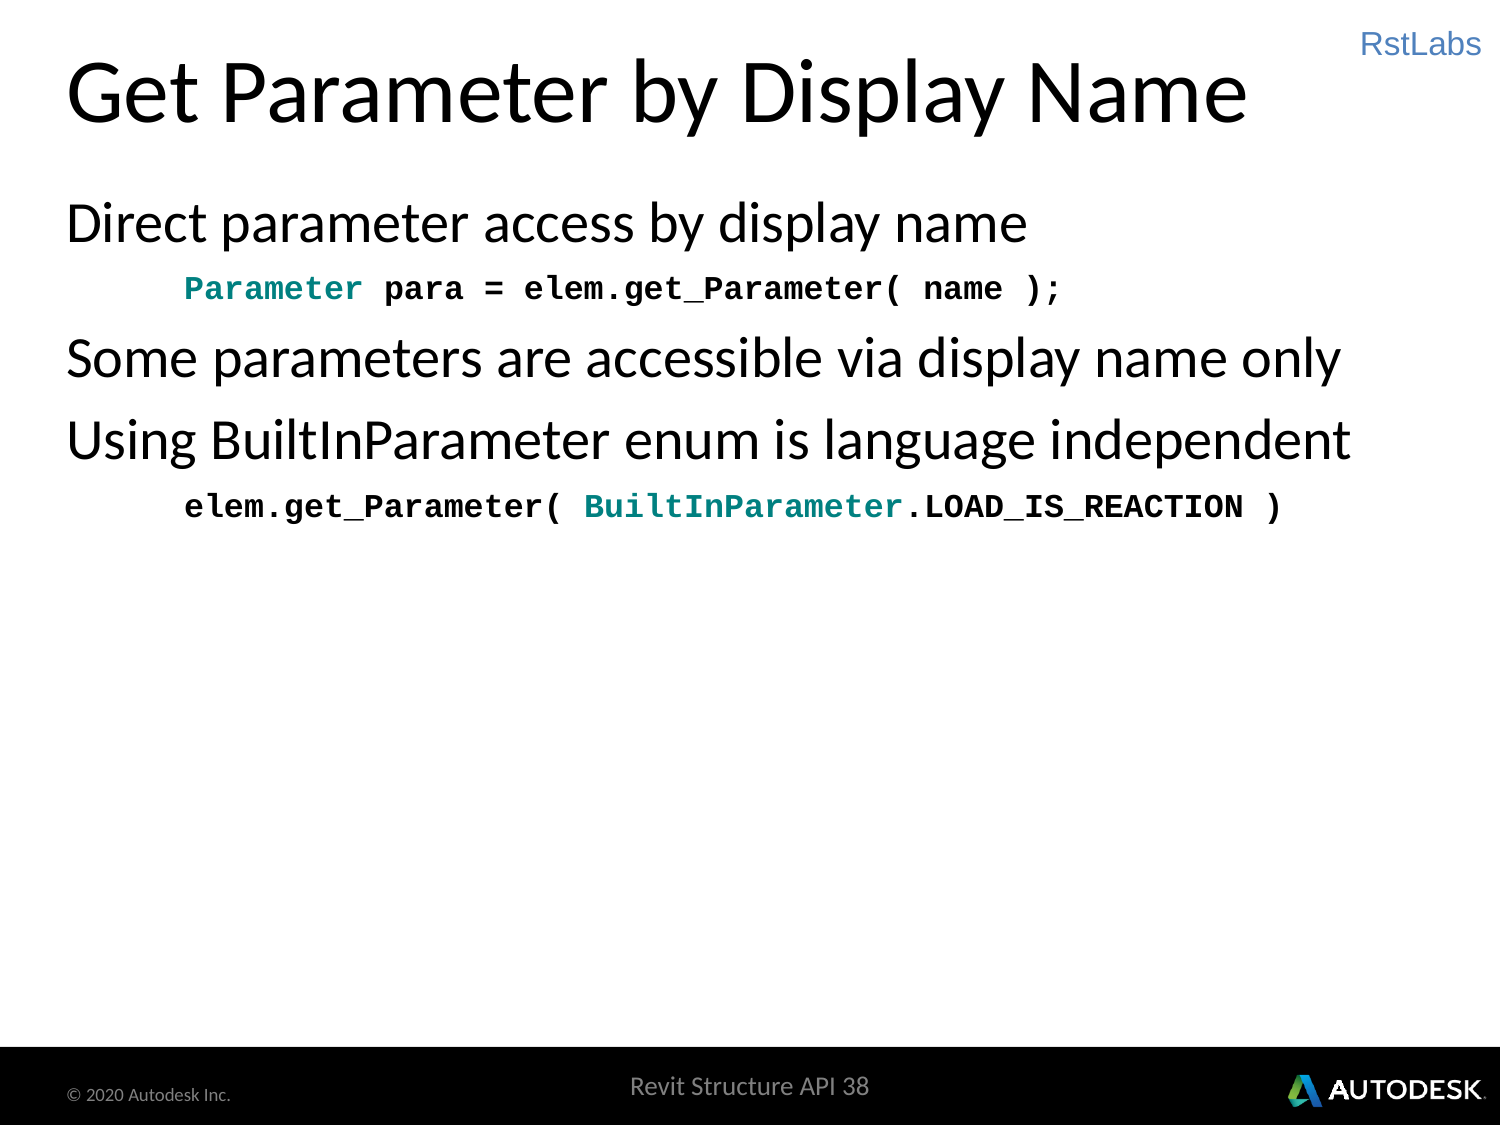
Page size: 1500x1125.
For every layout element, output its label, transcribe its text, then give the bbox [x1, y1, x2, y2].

list Direct parameter access by display name Parameter para = elem.get_Parameter( name ); Some parameters are accessible via display name only Using BuiltInParameter enum is language independent elem.get_Parameter( BuiltInParameter.LOAD_IS_REACTION ) [51, 176, 1465, 680]
text_box RstLabs [1151, 22, 1483, 63]
title Get Parameter by Display Name [51, 23, 1418, 144]
picture [0, 1046, 1500, 1125]
